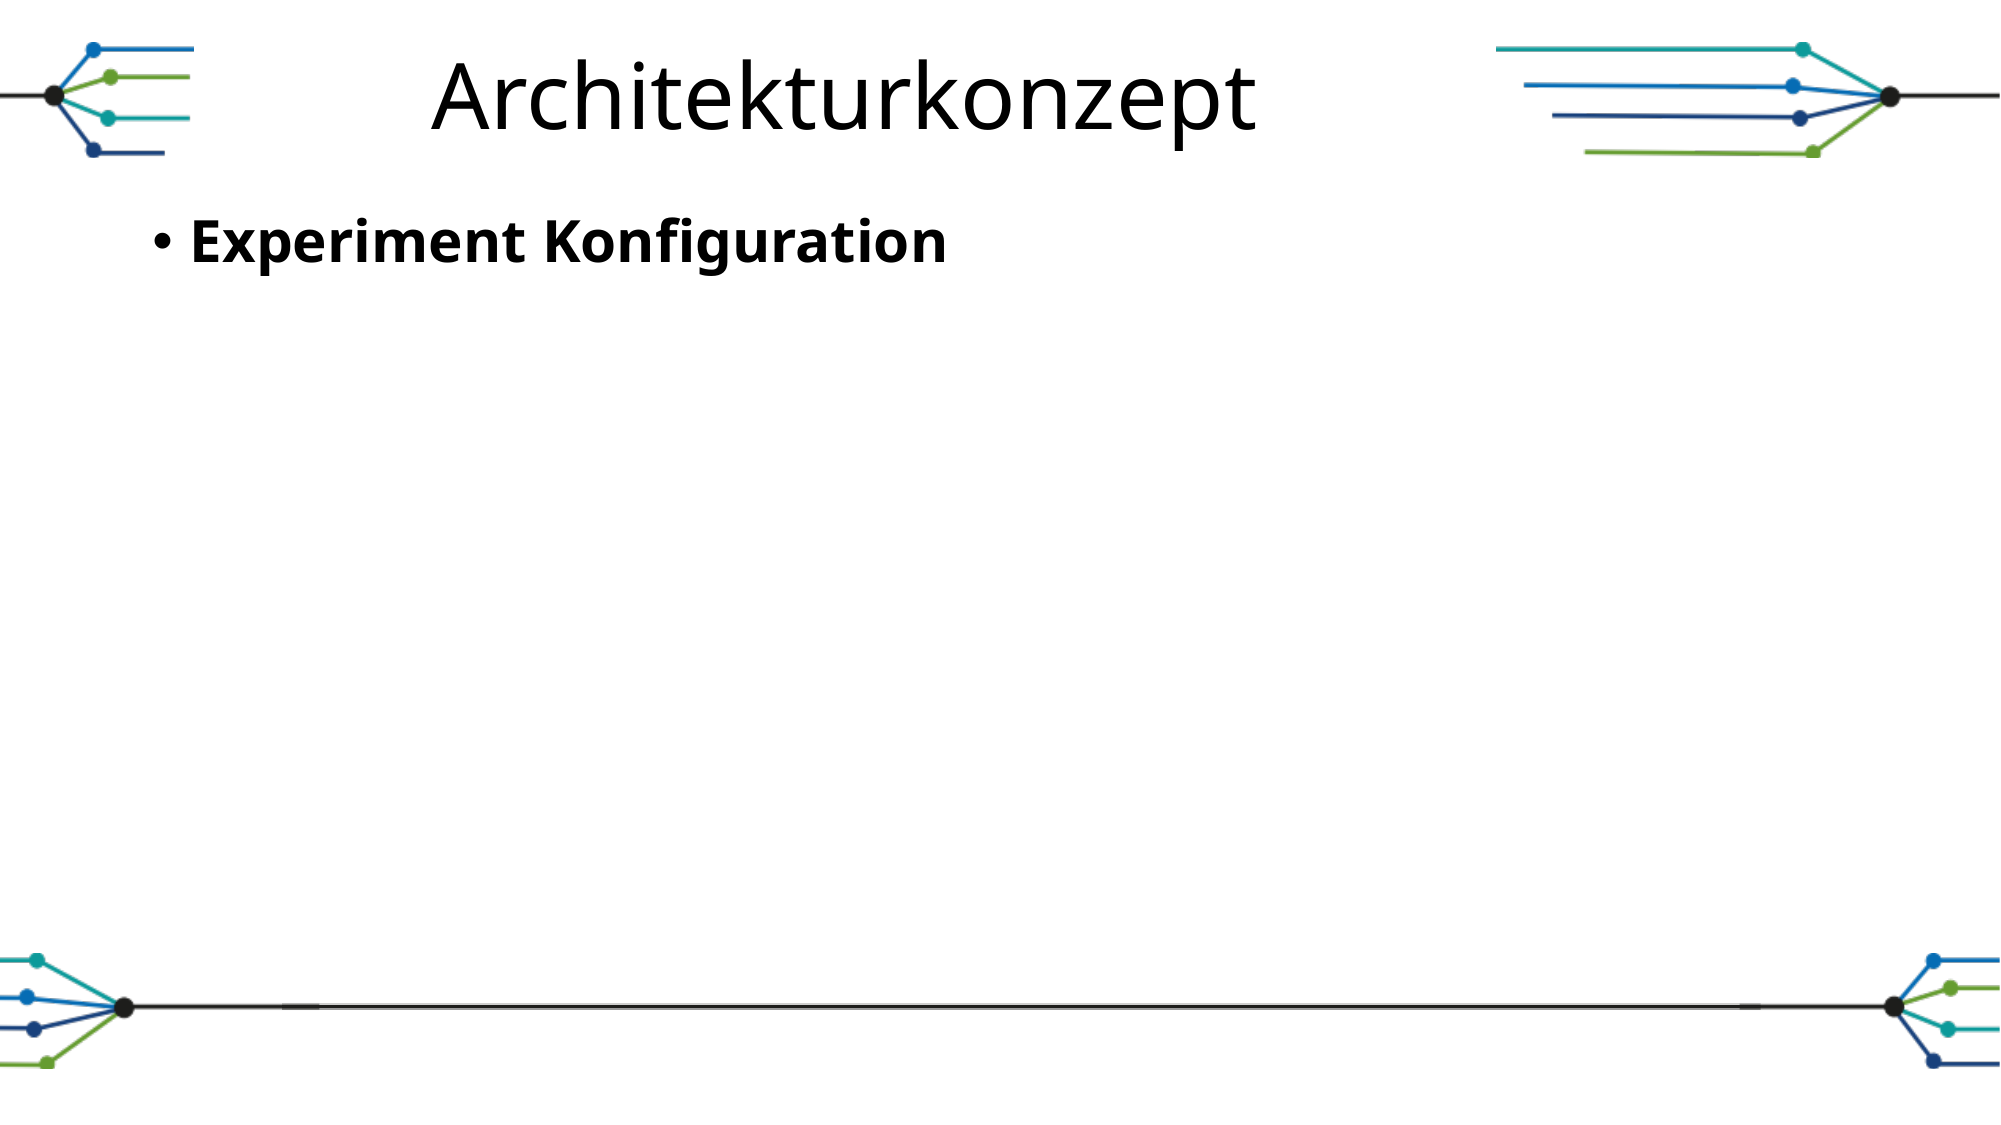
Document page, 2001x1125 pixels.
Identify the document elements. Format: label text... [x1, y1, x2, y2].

list Experiment Konfiguration [137, 204, 1863, 294]
title Architekturkonzept [193, 42, 1496, 158]
